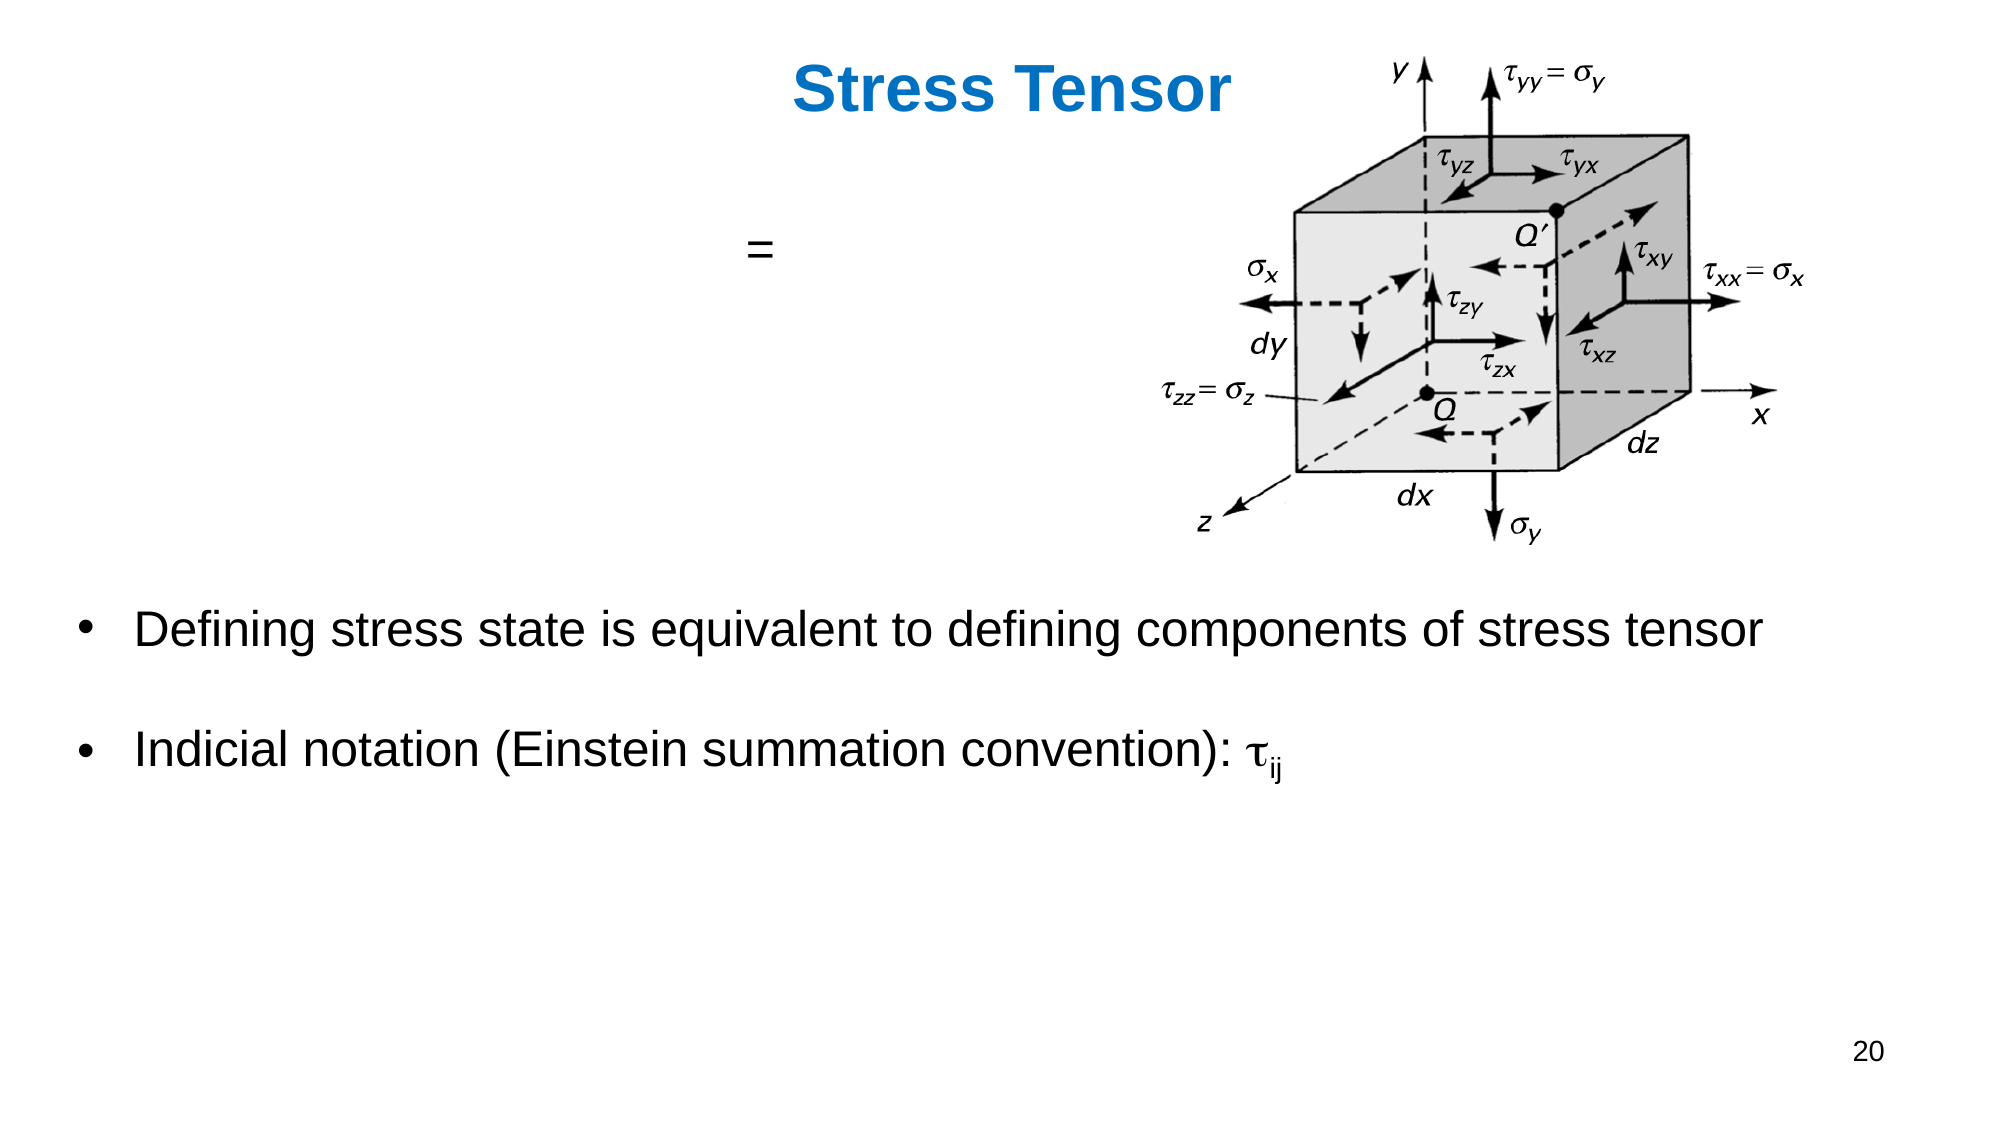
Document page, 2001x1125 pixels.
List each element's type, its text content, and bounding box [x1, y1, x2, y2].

picture [1137, 24, 1813, 551]
text_box Stress Tensor [374, 37, 1132, 138]
text_box Defining stress state is equivalent to defining components of stress tensor Indicial notation (Einstein summation convention): tij [62, 588, 1950, 792]
slide_number 20 [1433, 1024, 1901, 1103]
